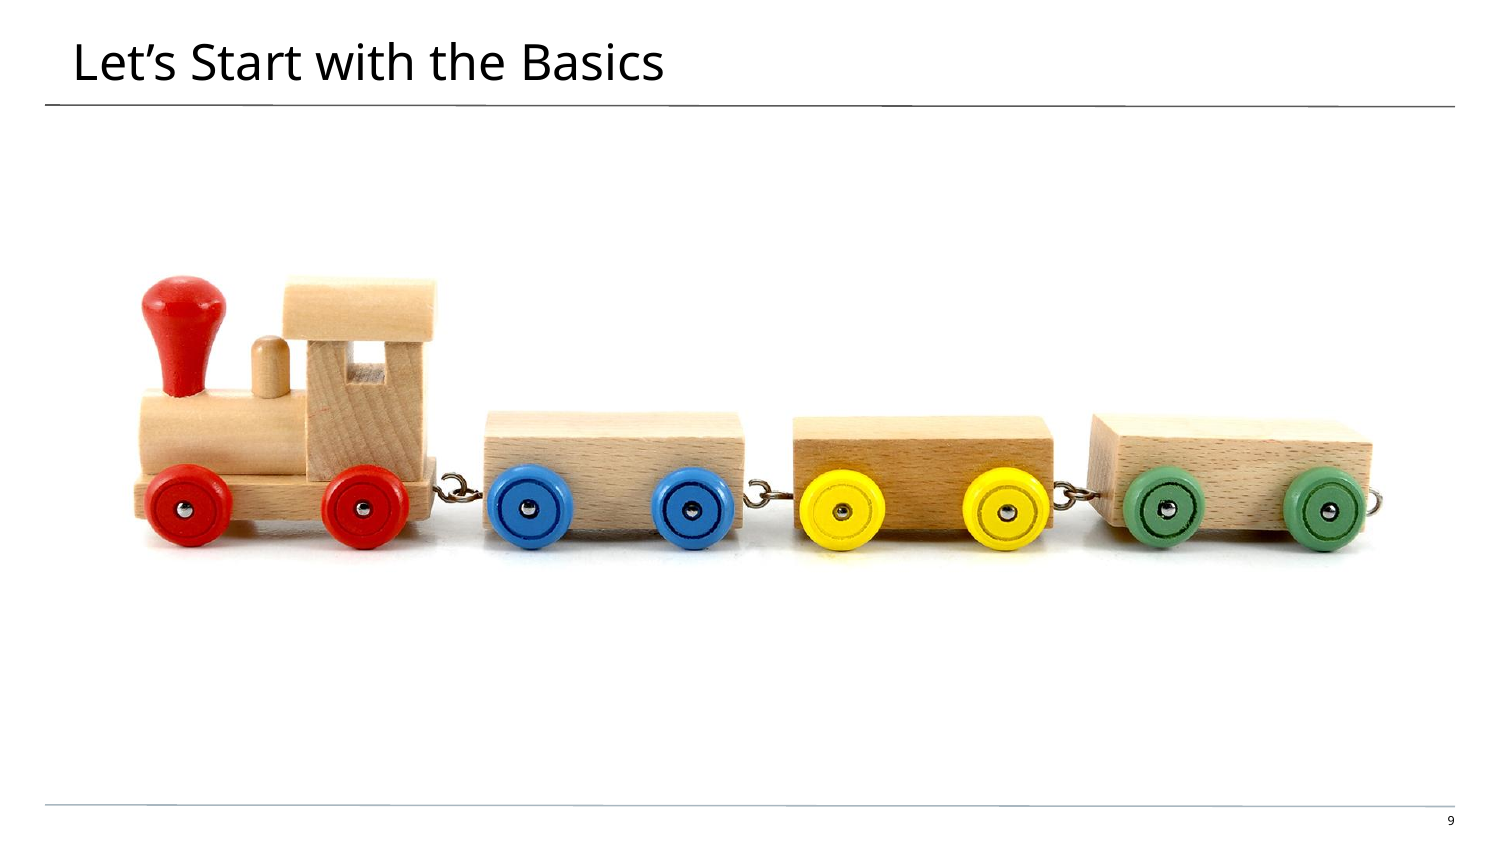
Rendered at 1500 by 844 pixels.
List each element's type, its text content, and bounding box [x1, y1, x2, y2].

picture [0, 234, 1499, 623]
title Let’s Start with the Basics [0, 0, 1500, 88]
